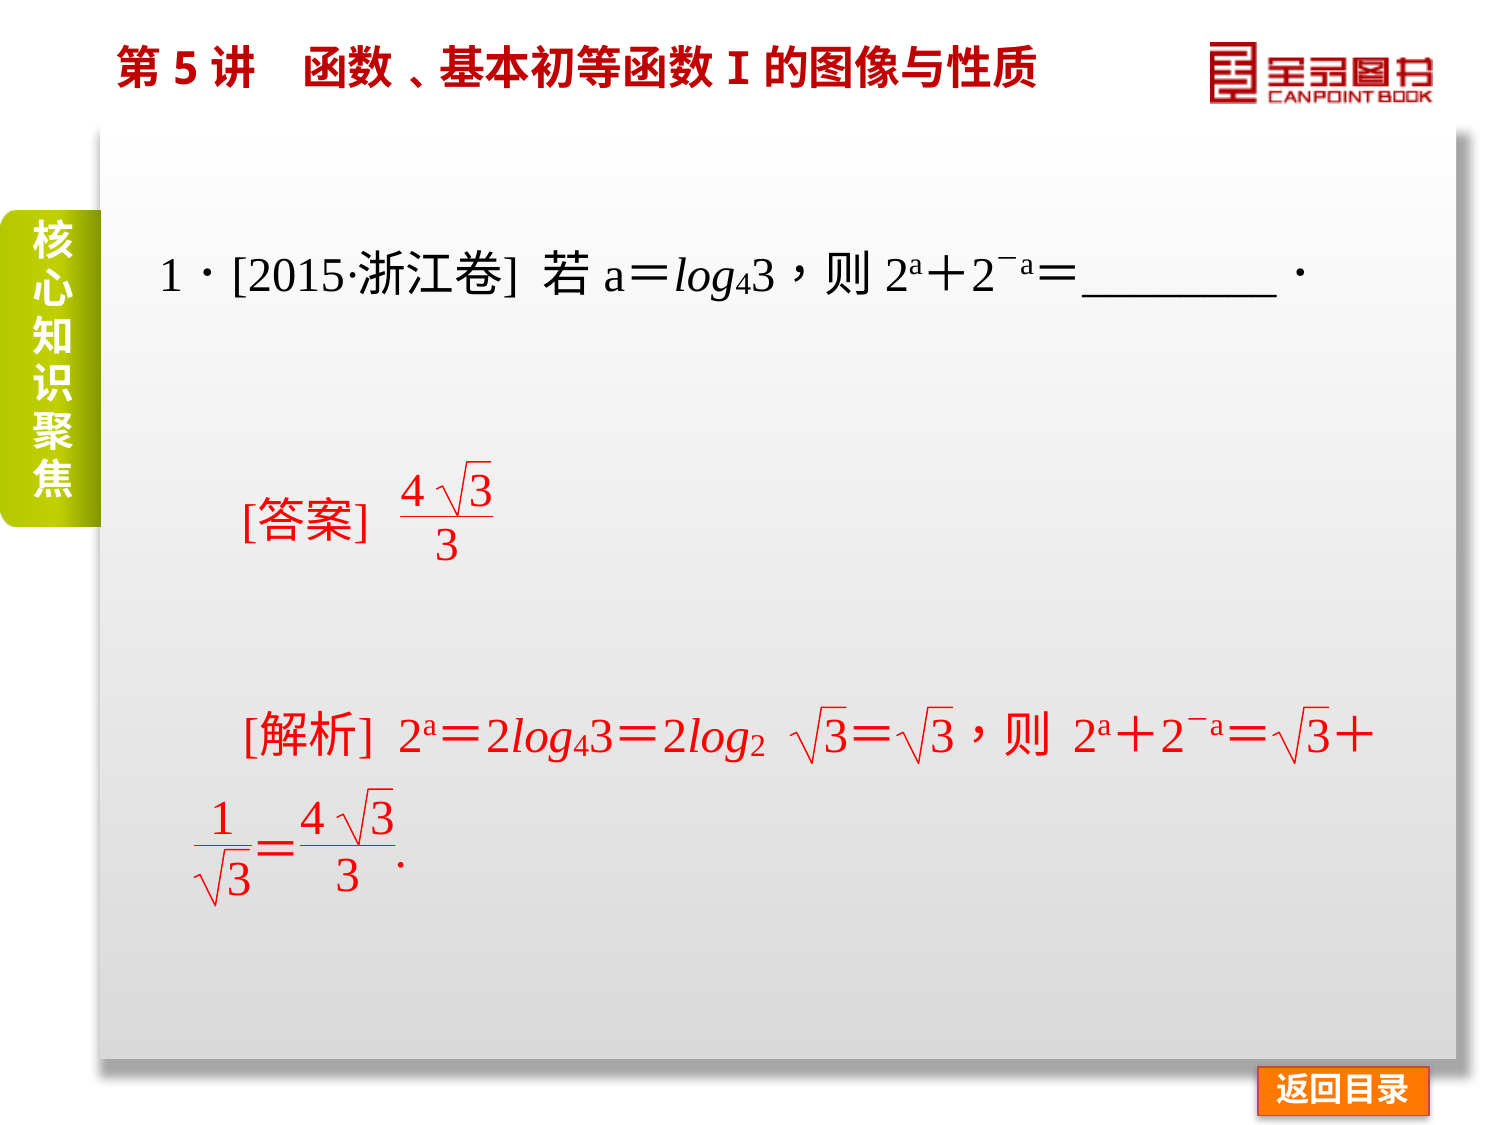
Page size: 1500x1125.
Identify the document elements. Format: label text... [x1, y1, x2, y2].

text_box 返回目录 [1383, 1066, 1430, 1116]
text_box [158, 242, 1340, 699]
title 第5讲 函数﹑基本初等函数I的图像与性质 [100, 27, 1199, 106]
picture [0, 210, 101, 528]
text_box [193, 687, 1380, 1125]
picture [1210, 42, 1433, 104]
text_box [193, 453, 659, 577]
